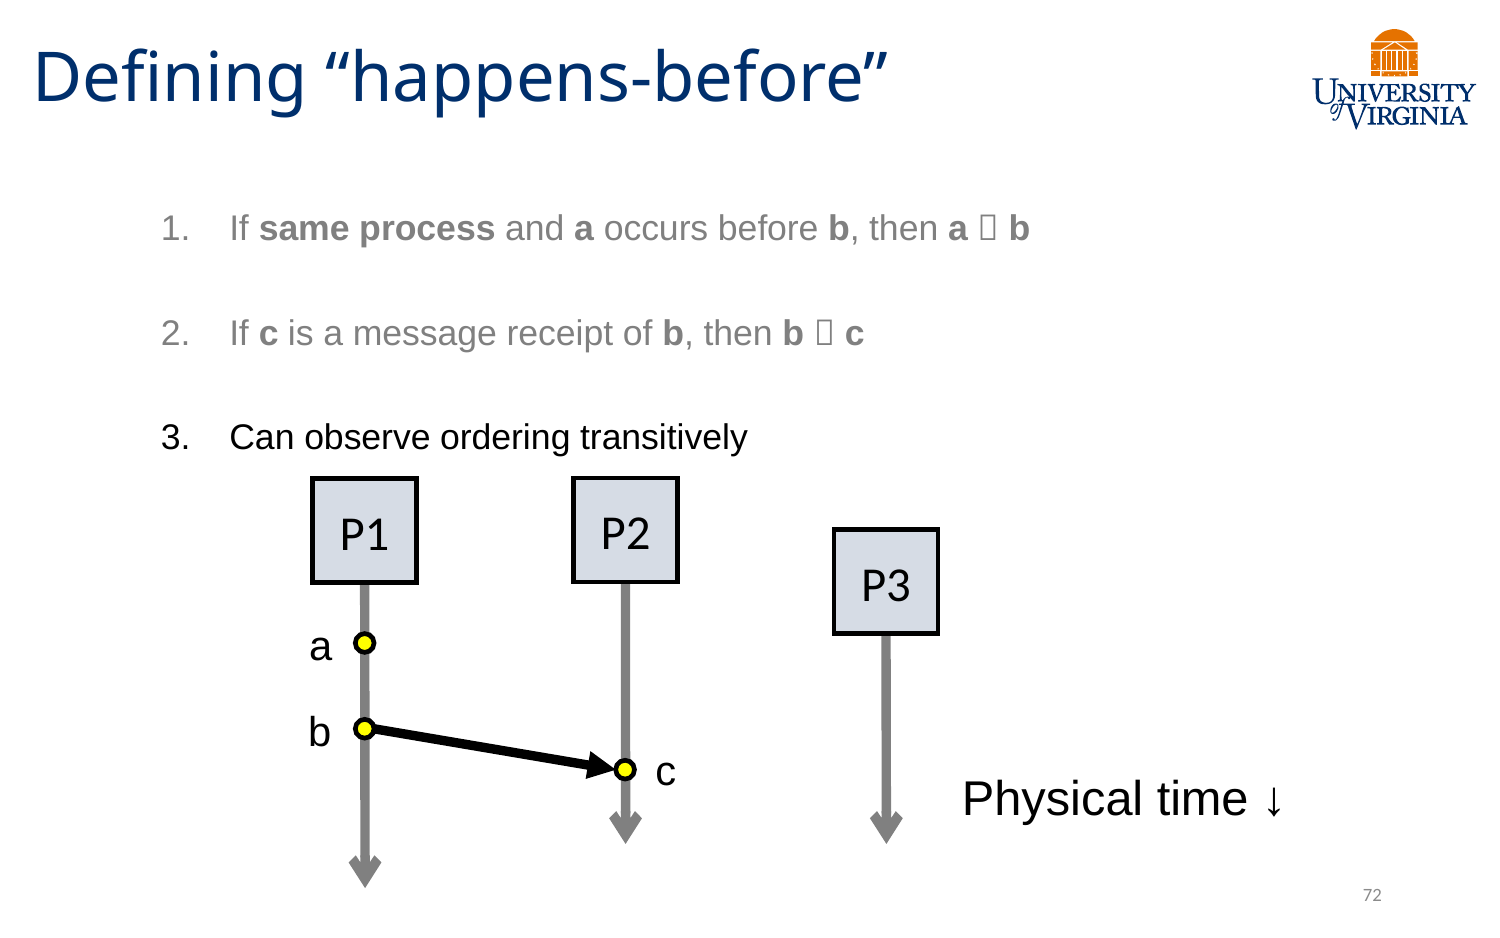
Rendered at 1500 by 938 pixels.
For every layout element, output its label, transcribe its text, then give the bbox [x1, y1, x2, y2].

text_box [354, 718, 364, 739]
text_box b [293, 697, 347, 762]
text_box P2 [573, 478, 678, 582]
text_box [365, 718, 374, 739]
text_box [374, 728, 692, 802]
text_box P3 [834, 529, 939, 634]
text_box Physical time ↓ [947, 759, 1302, 833]
text_box [365, 633, 375, 653]
text_box [354, 633, 364, 653]
slide_number 72 [1059, 868, 1397, 919]
title Defining “happens-before” [17, 14, 1297, 145]
list If same process and a occurs before b, then a  b If c is a message receipt of b, then b  c Can observe ordering transitively [145, 197, 1344, 465]
text_box P1 [312, 478, 417, 583]
text_box a [294, 611, 348, 677]
